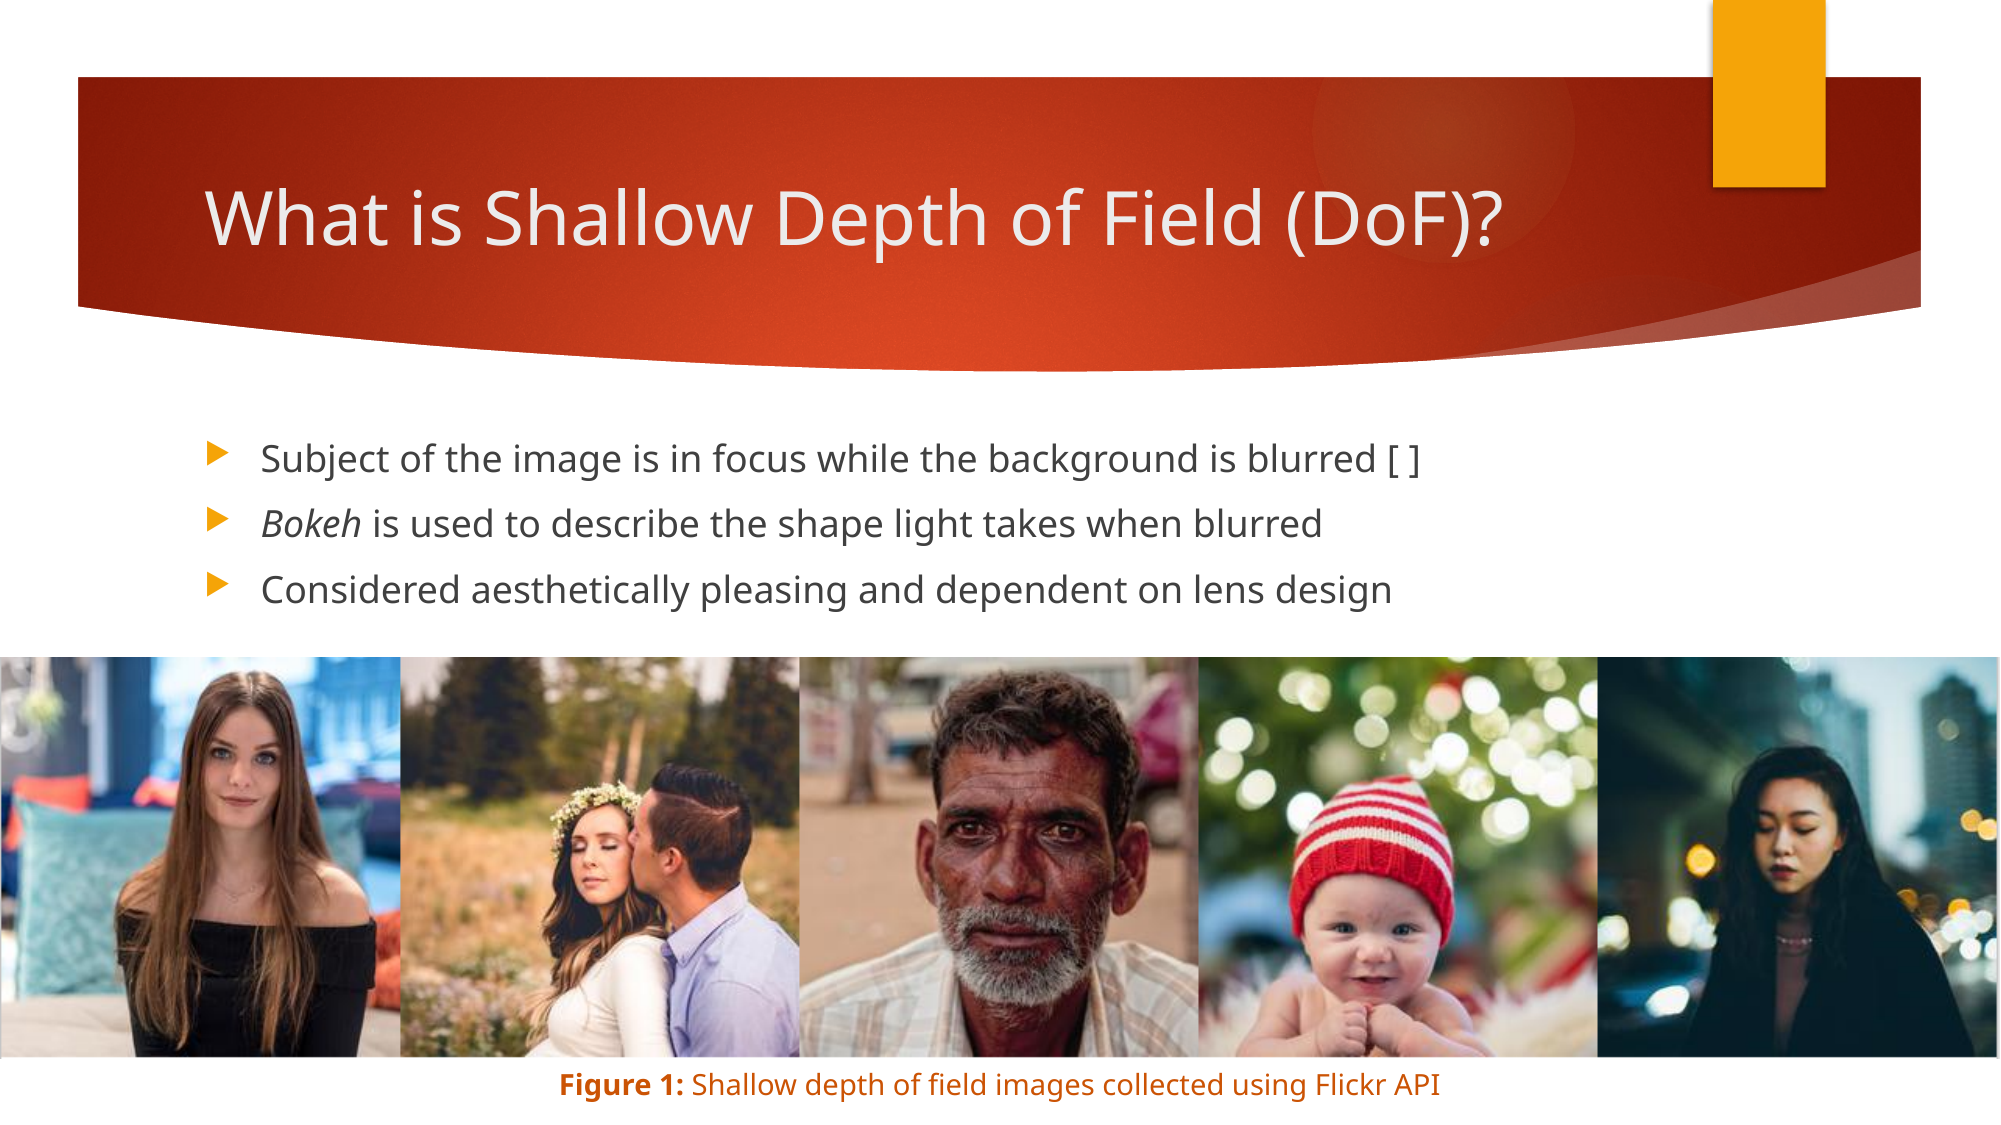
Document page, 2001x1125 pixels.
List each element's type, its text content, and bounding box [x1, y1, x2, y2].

title What is Shallow Depth of Field (DoF)? [189, 155, 1627, 275]
text_box Figure 1: Shallow depth of field images collected using Flickr API [322, 1070, 1678, 1109]
picture [0, 657, 2000, 1059]
list Subject of the image is in focus while the background is blurred [ ] Bokeh is used to describe the shape light takes when blurred Considered aesthetically pleasing and dependent on lens design [189, 427, 1627, 657]
